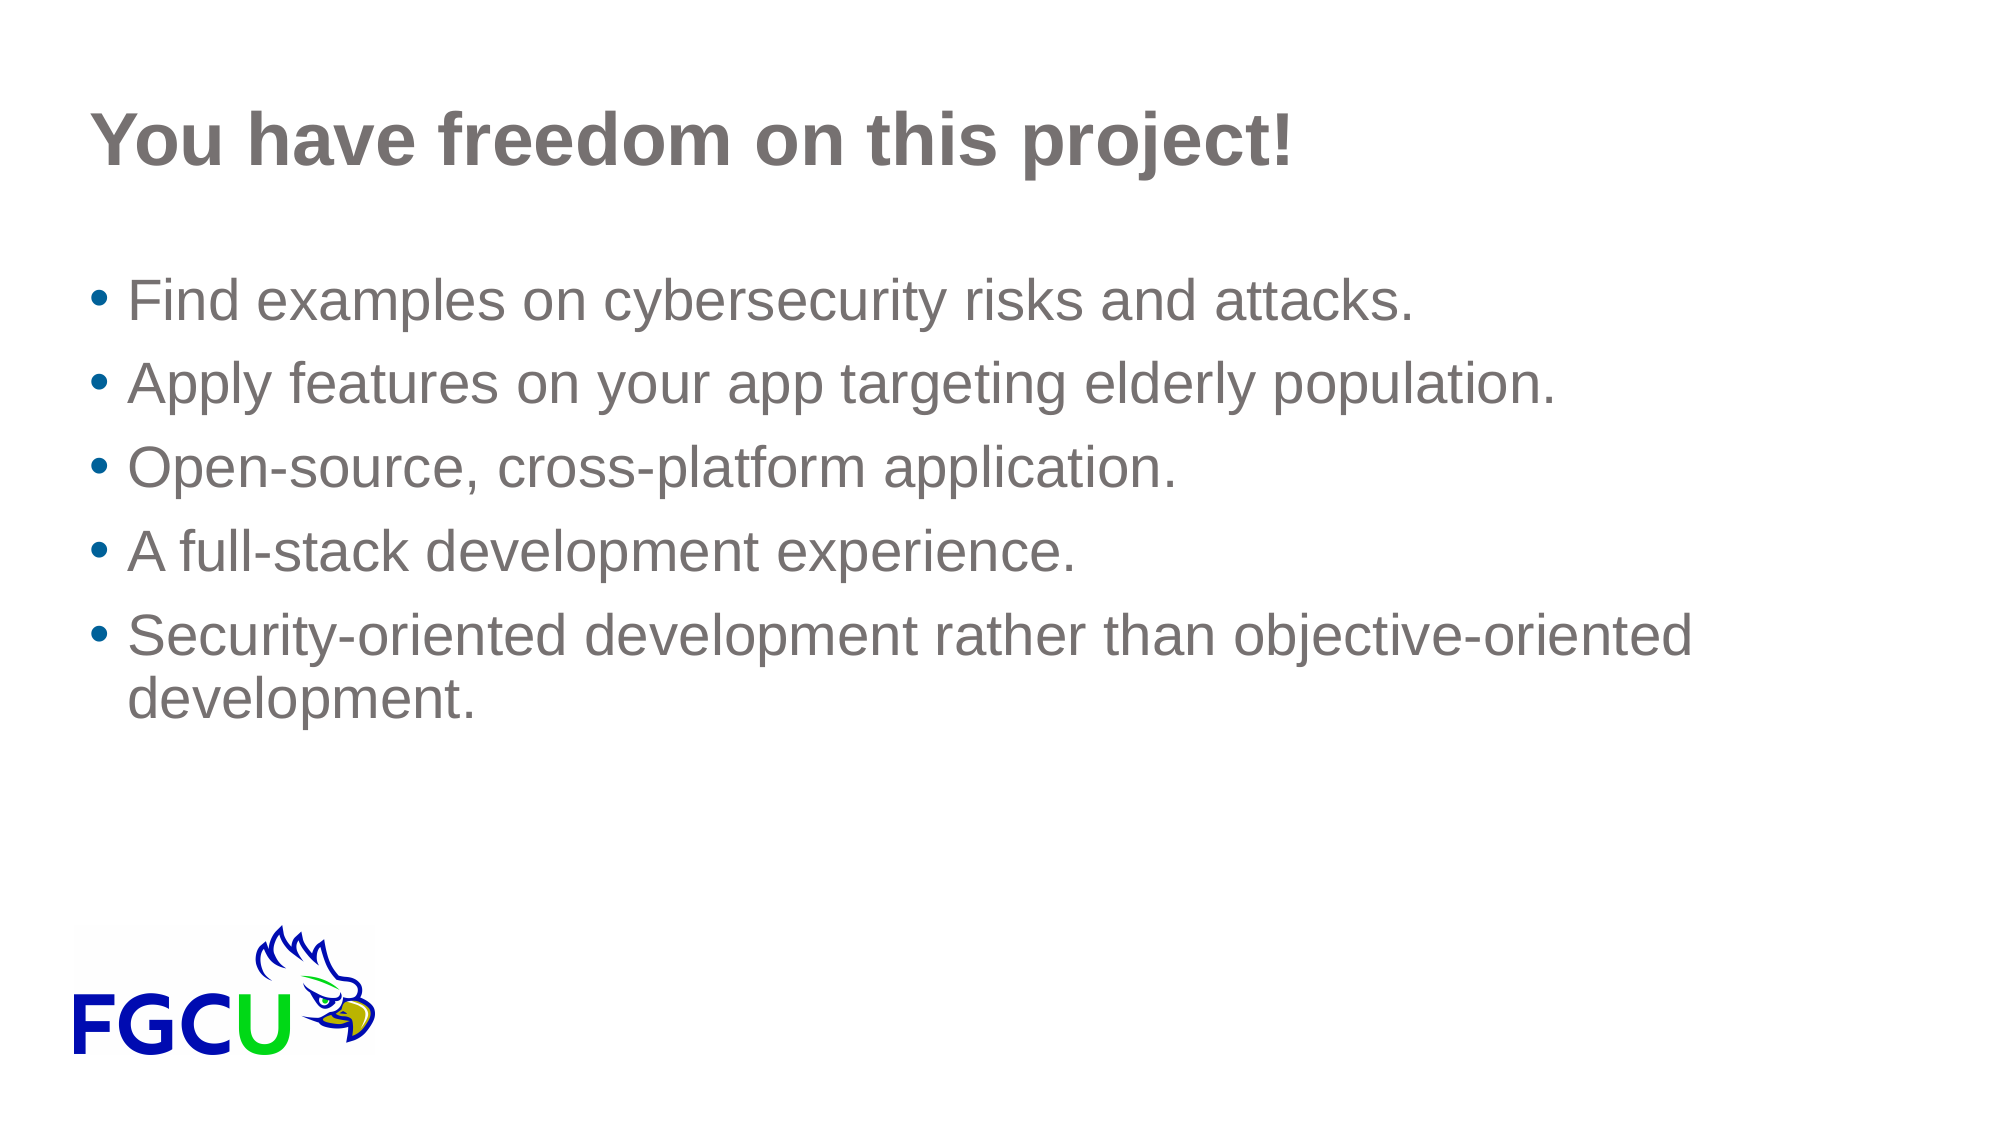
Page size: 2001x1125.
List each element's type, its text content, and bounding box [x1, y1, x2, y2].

title You have freedom on this project! [75, 93, 1925, 215]
picture [74, 925, 375, 1055]
list Find examples on cybersecurity risks and attacks. Apply features on your app targeting elderly population. Open-source, cross-platform application. A full-stack development experience. Security-oriented development rather than objective-oriented development. [75, 262, 1925, 900]
